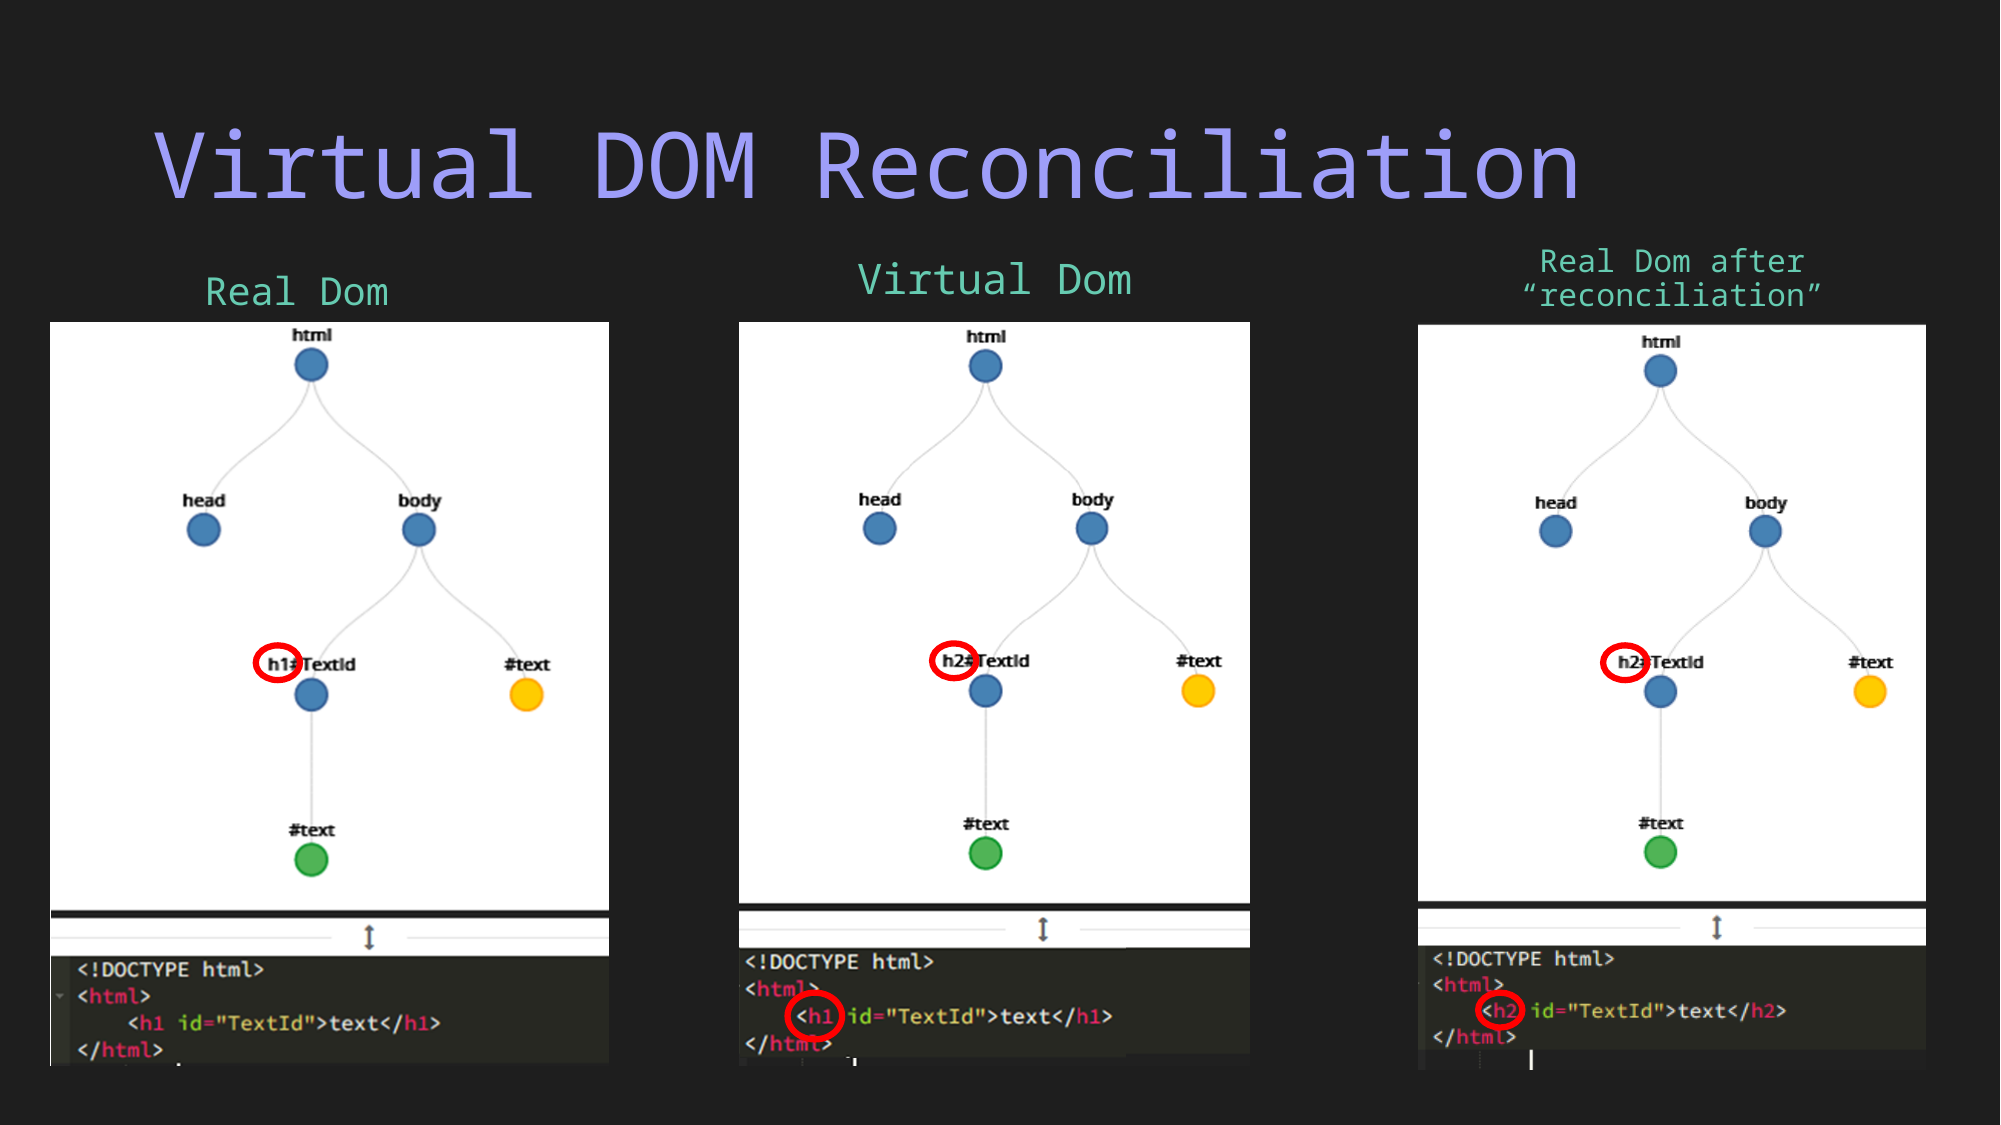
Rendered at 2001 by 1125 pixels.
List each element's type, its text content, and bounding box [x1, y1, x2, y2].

text_box Real Dom after “reconciliation” [1418, 238, 1926, 322]
picture [1418, 322, 1926, 1070]
picture [50, 322, 609, 1066]
text_box Real Dom [189, 265, 440, 322]
text_box Virtual Dom [842, 251, 1158, 322]
title Virtual DOM Reconciliation [137, 59, 1863, 278]
picture [739, 322, 1250, 1066]
